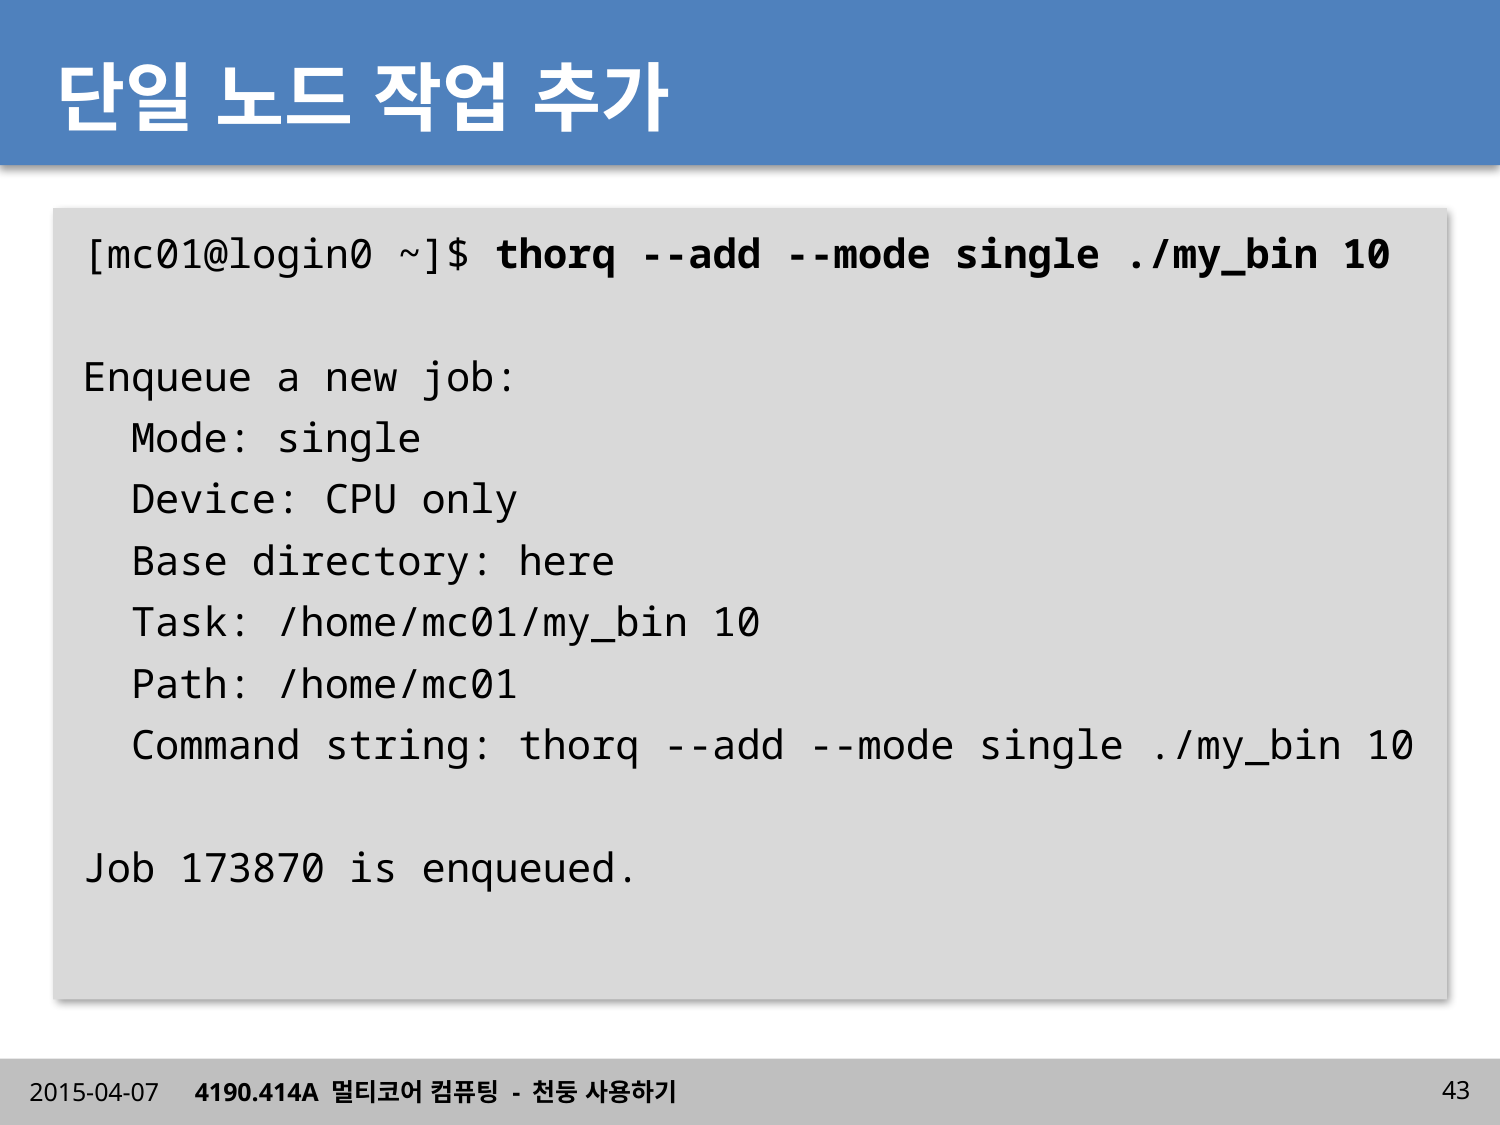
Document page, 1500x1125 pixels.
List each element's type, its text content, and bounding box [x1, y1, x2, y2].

list [mc01@login0 ~]$ thorq --add --mode single ./my_bin 10 Enqueue a new job: Mode: single Device: CPU only Base directory: here Task: /home/mc01/my_bin 10 Path: /home/mc01 Command string: thorq --add --mode single ./my_bin 10 Job 173870 is enqueued. [51, 206, 1449, 1002]
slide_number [29, 1074, 194, 1110]
footer 4190.414A 멀티코어 컴퓨팅 - 천둥 사용하기 [194, 1074, 1364, 1110]
title 단일 노드 작업 추가 [41, 42, 1459, 149]
slide_number 43 [1364, 1074, 1471, 1110]
